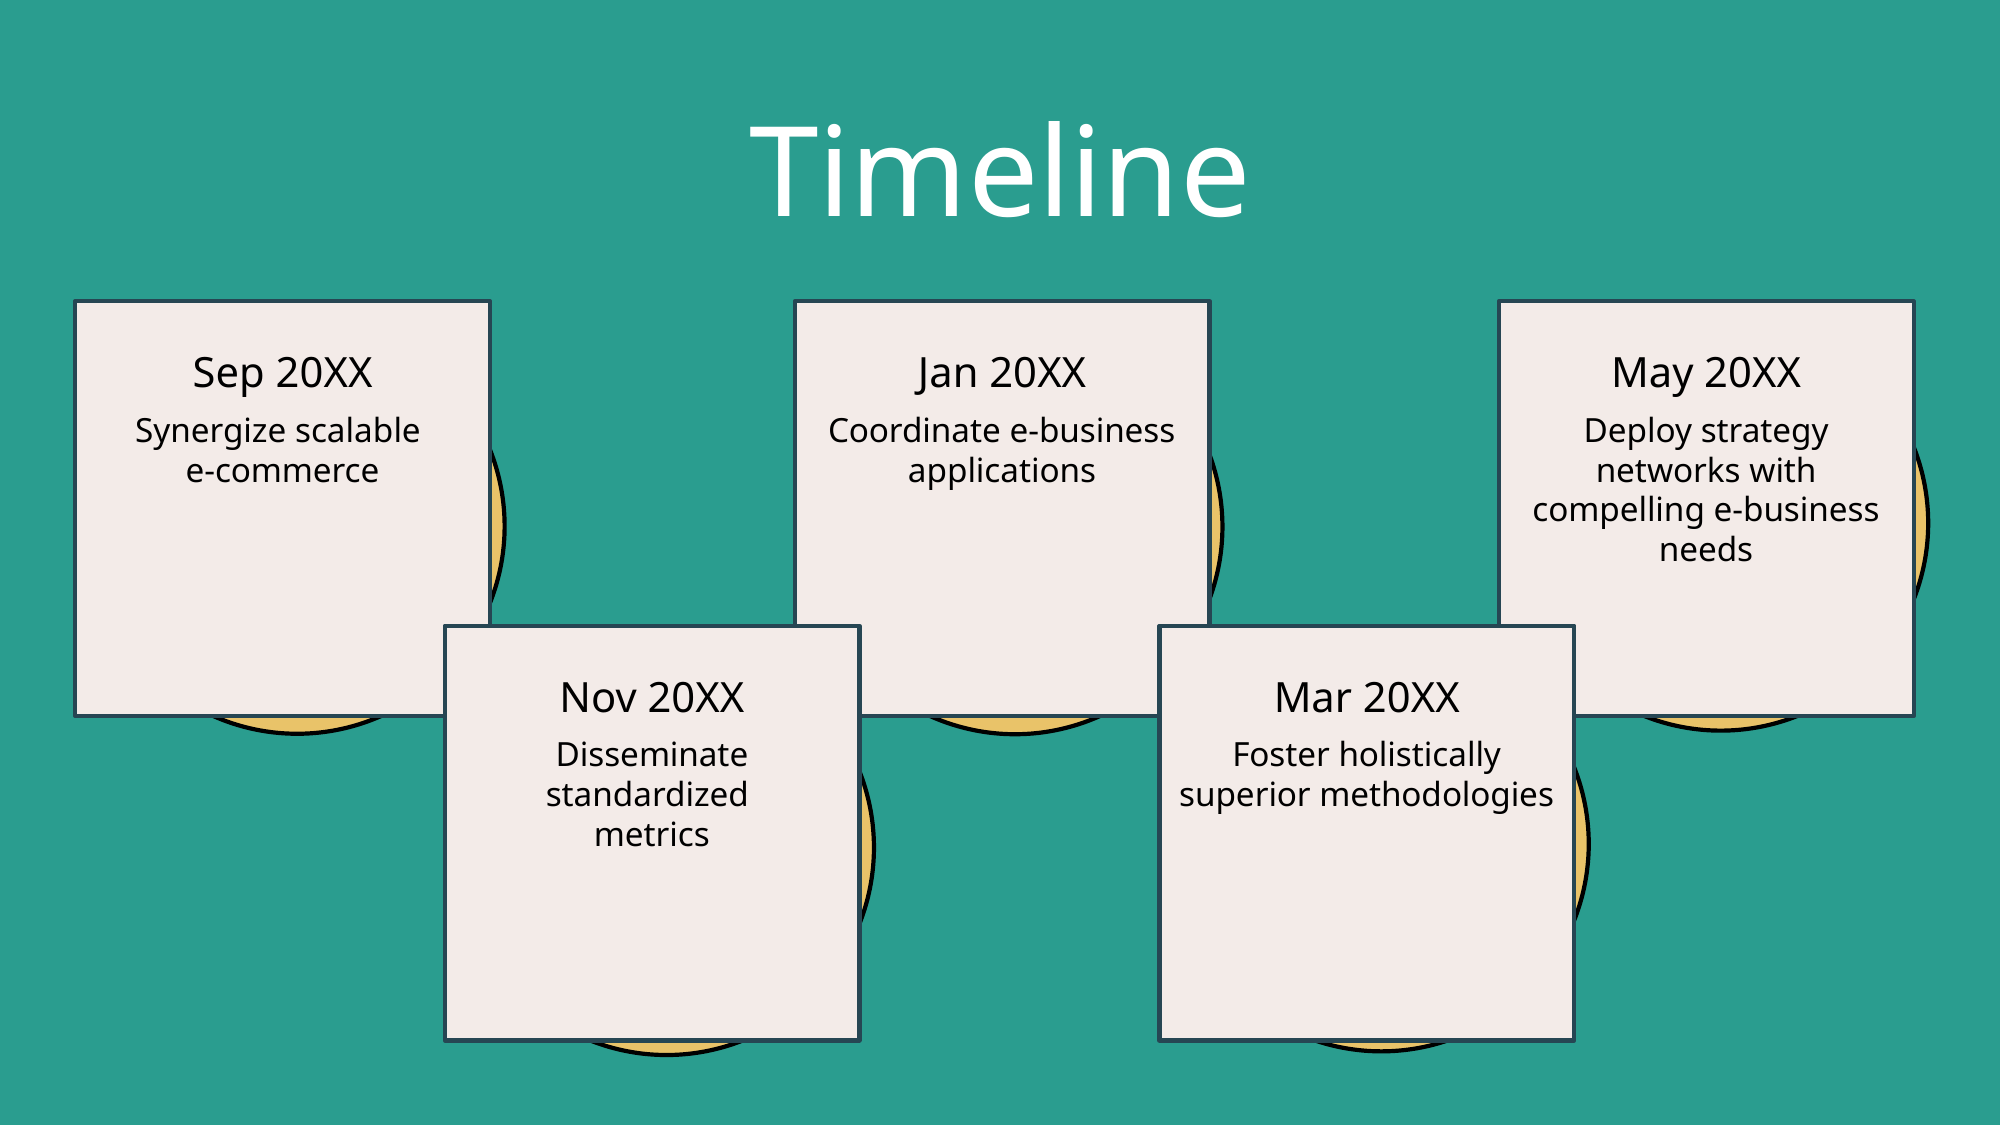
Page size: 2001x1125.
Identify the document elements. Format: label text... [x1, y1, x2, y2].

title Timeline [187, 83, 1813, 251]
list May 20XX Deploy strategy networks with compelling e-business needs [1497, 299, 1916, 718]
list Mar 20XX Foster holistically superior methodologies [1157, 624, 1576, 1043]
list Jan 20XX Coordinate e-business applications [793, 299, 1212, 718]
list Sep 20XX Synergize scalable e-commerce [73, 299, 492, 718]
list Nov 20XX Disseminate standardized metrics [443, 624, 862, 1043]
